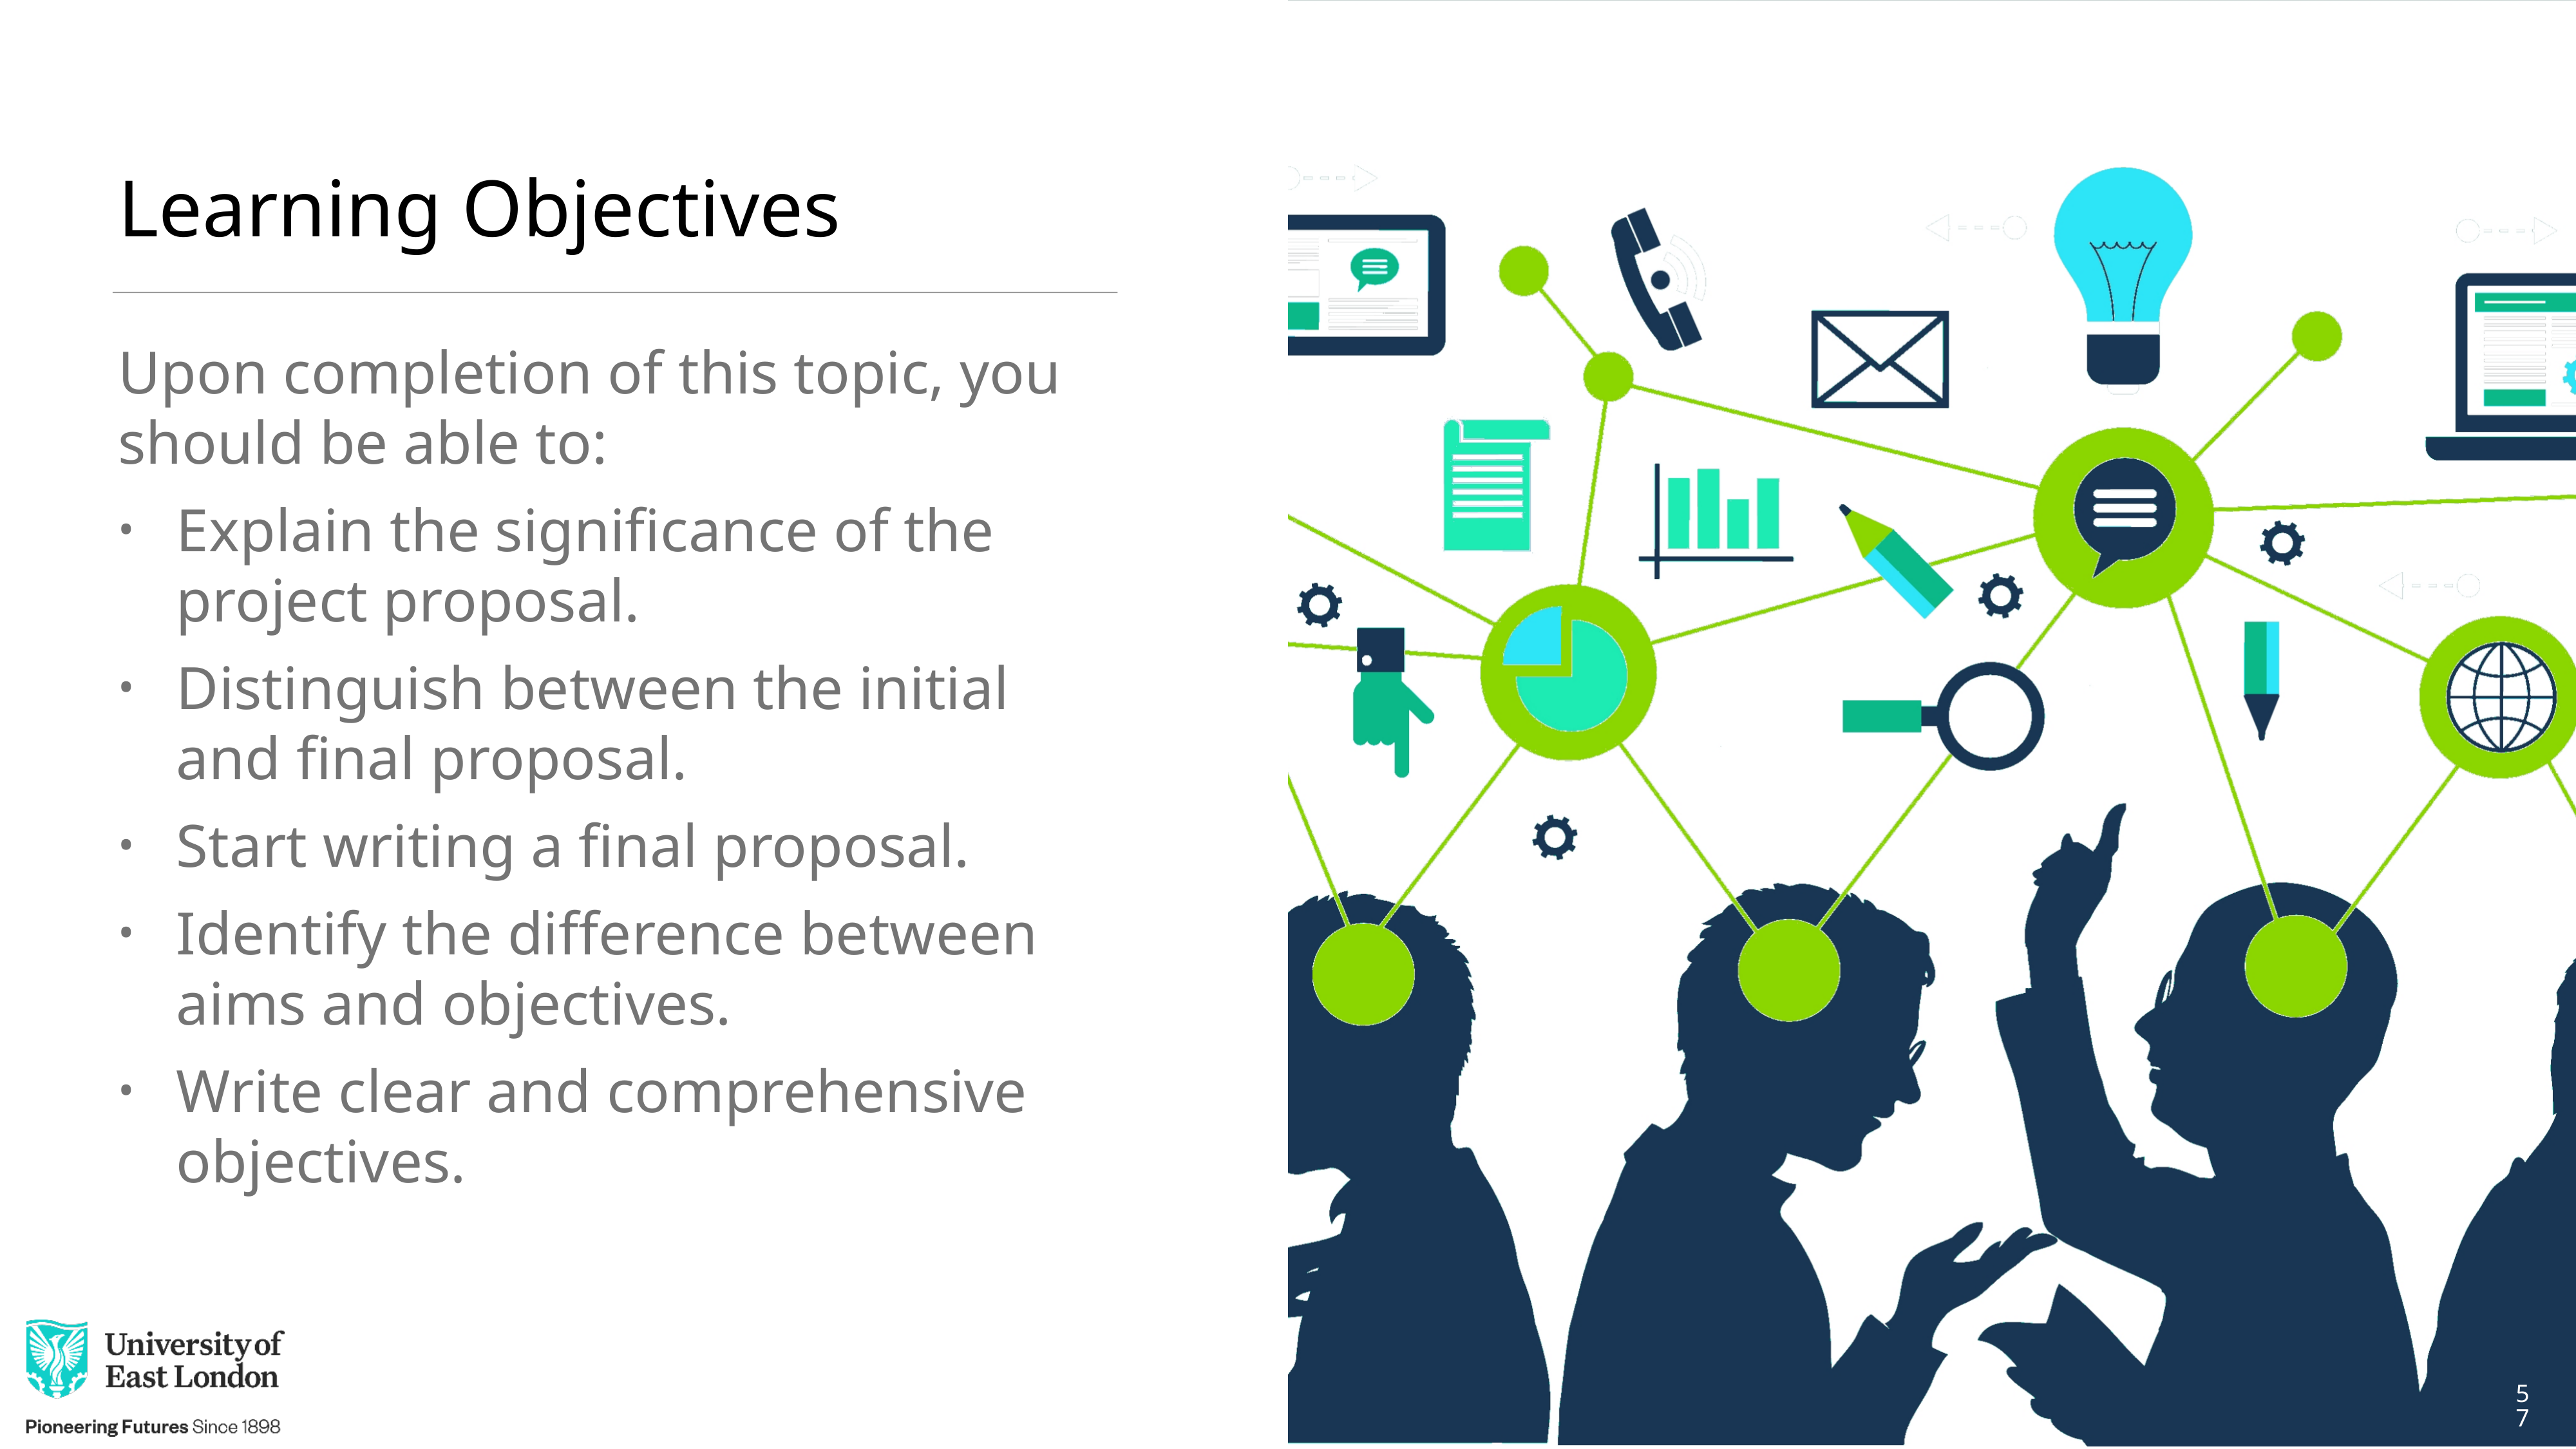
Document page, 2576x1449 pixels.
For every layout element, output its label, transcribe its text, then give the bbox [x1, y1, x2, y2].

picture [26, 1320, 285, 1437]
title Learning Objectives [112, 49, 1119, 258]
picture [1287, 0, 2576, 1449]
list Upon completion of this topic, you should be able to: Explain the significance of the project proposal. Distinguish between the initial and final proposal. Start writing a final proposal. Identify the difference between aims and objectives. Write clear and comprehensive objectives. [112, 329, 1119, 1321]
